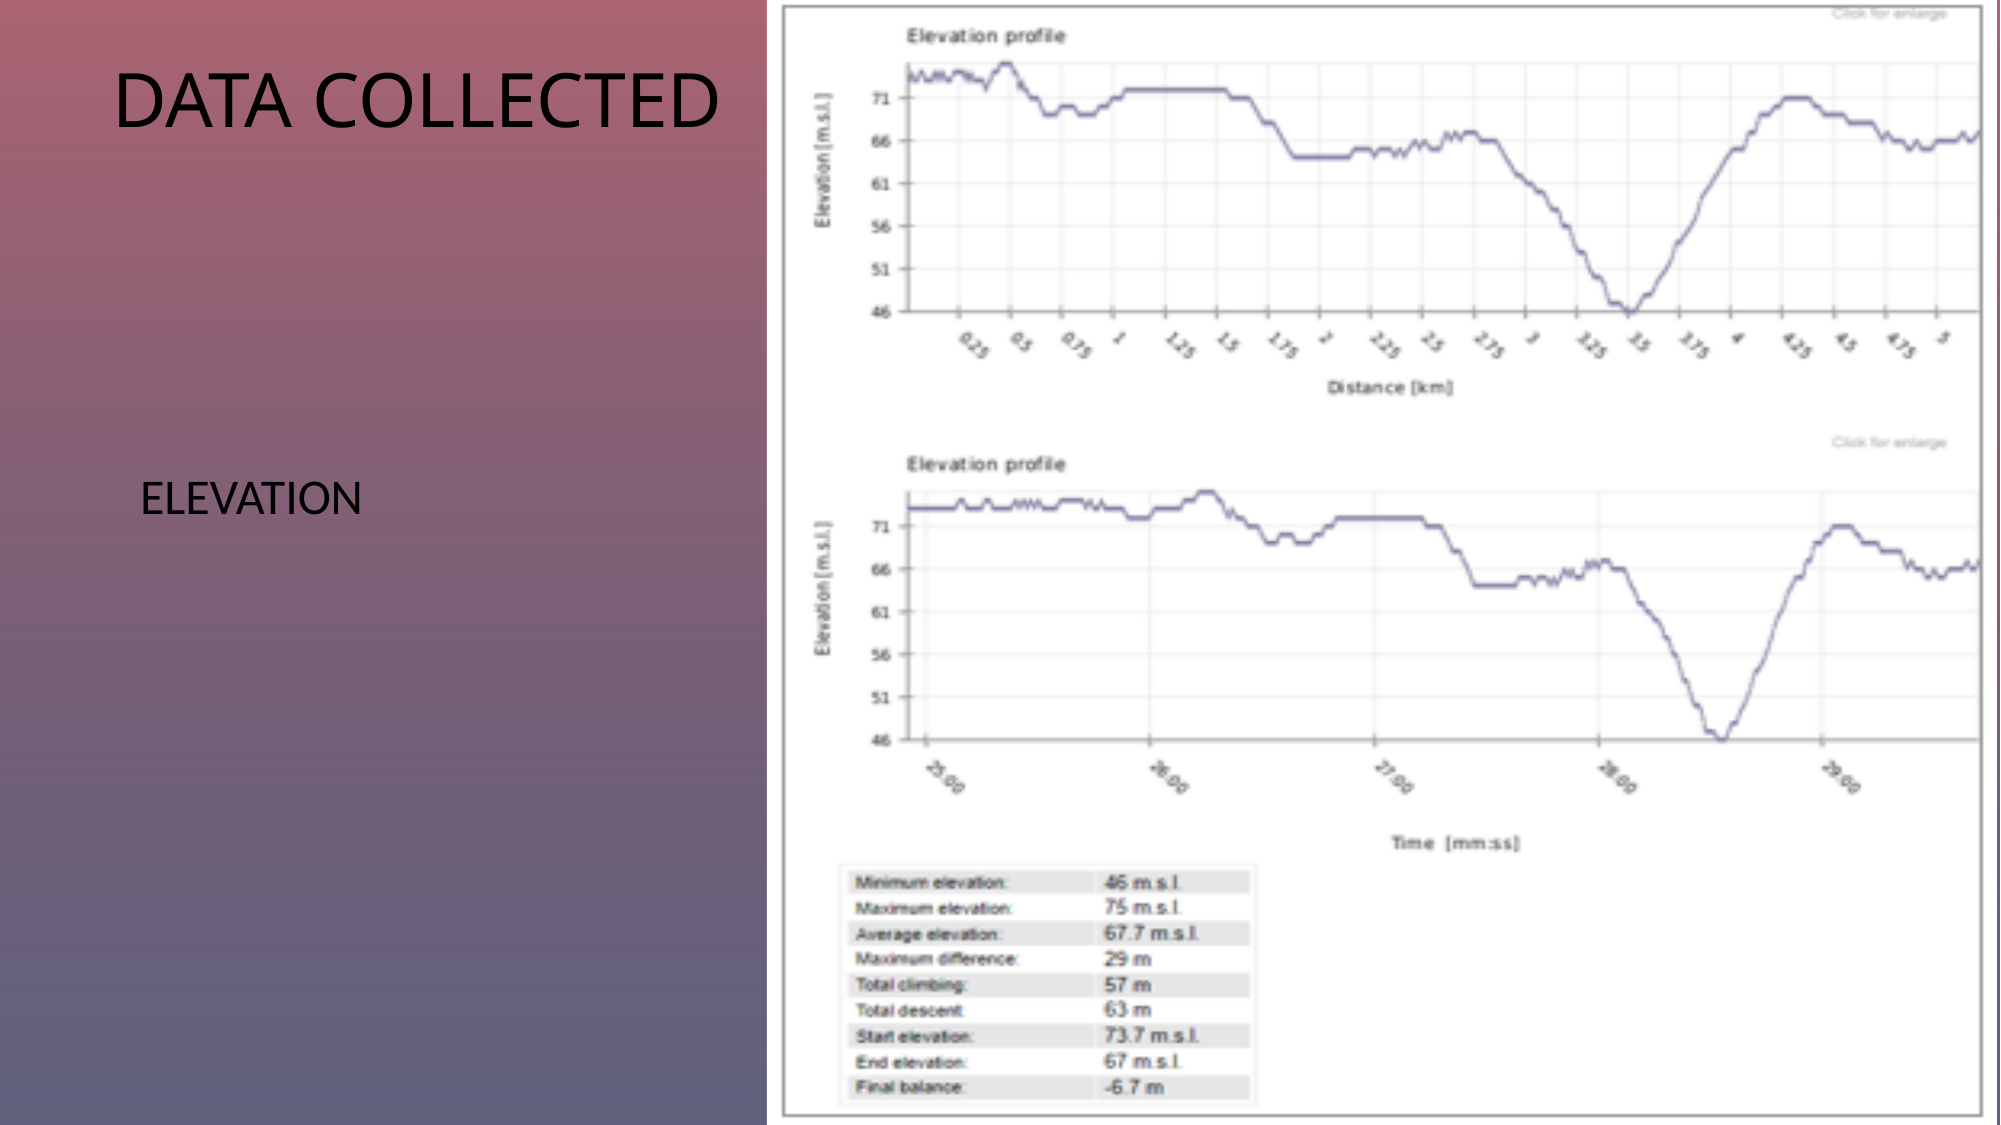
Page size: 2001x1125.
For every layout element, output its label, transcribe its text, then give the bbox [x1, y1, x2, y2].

text_box [0, 0, 766, 1125]
title Data collected [97, 0, 766, 196]
text_box ELEVATION [125, 456, 697, 532]
picture [766, 0, 1997, 1125]
